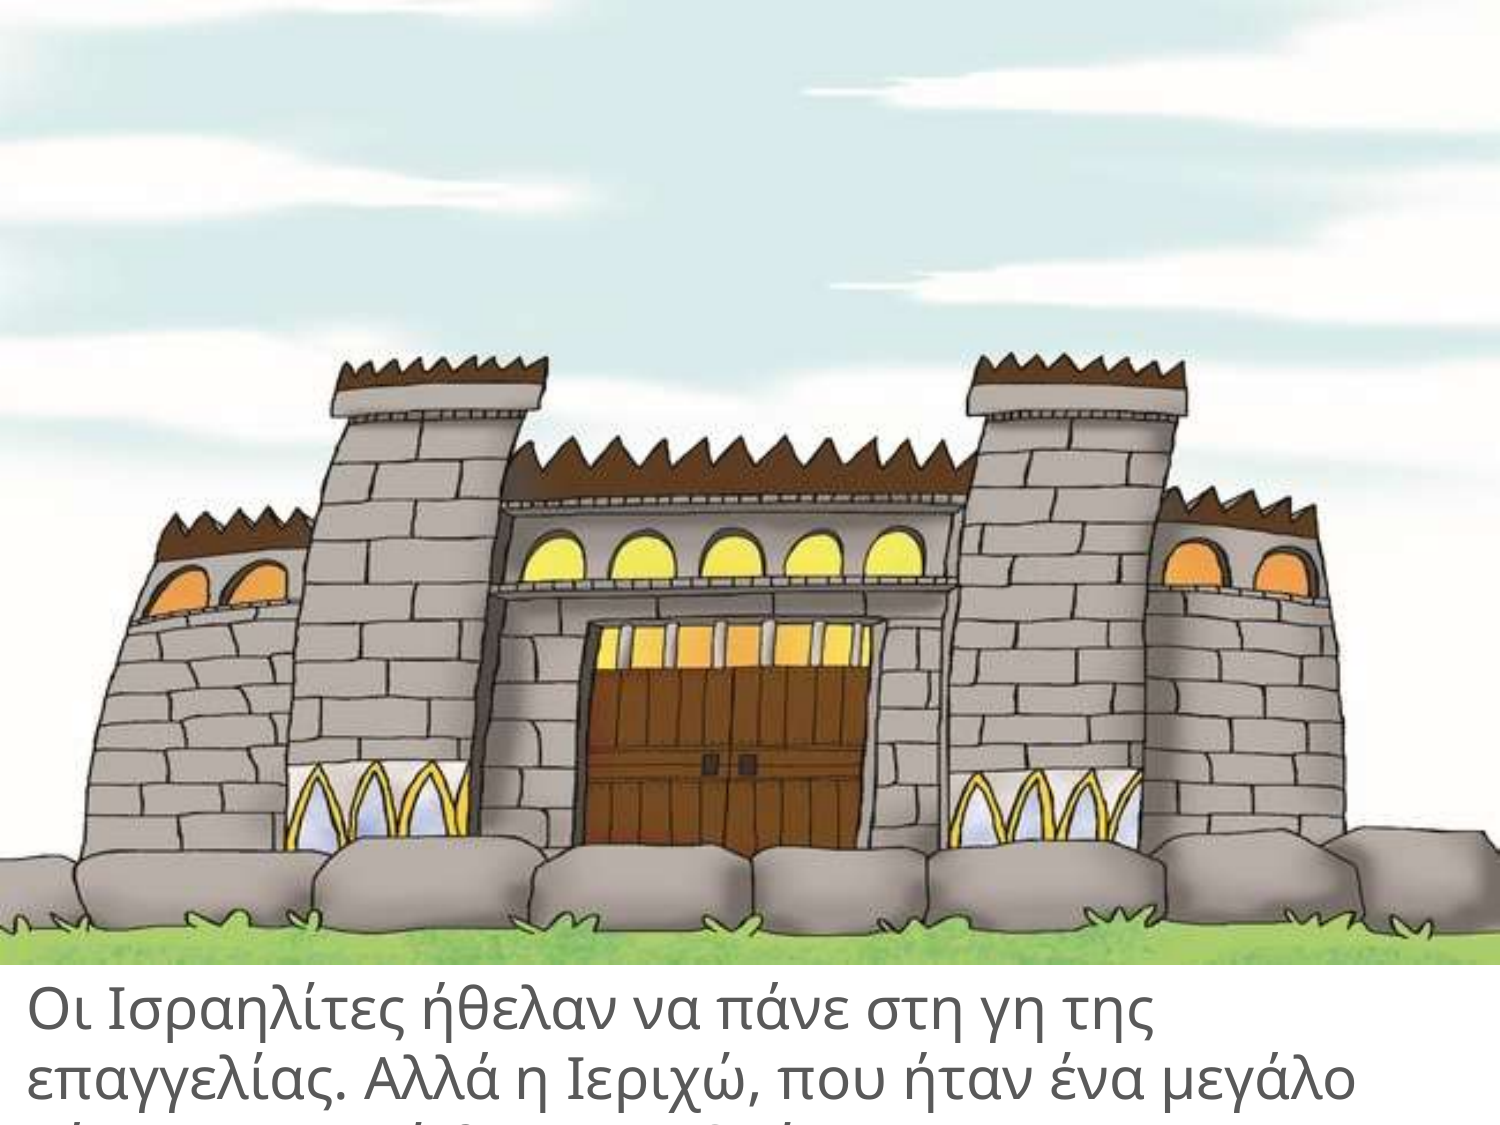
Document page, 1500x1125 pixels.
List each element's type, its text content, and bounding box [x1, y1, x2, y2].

text_box Οι Ισραηλίτες ήθελαν να πάνε στη γη της επαγγελίας. Αλλά η Ιεριχώ, που ήταν ένα μεγάλο κάστρο, τους έκλεισε το δρόμο. [11, 973, 1483, 1125]
picture [0, 0, 1500, 965]
